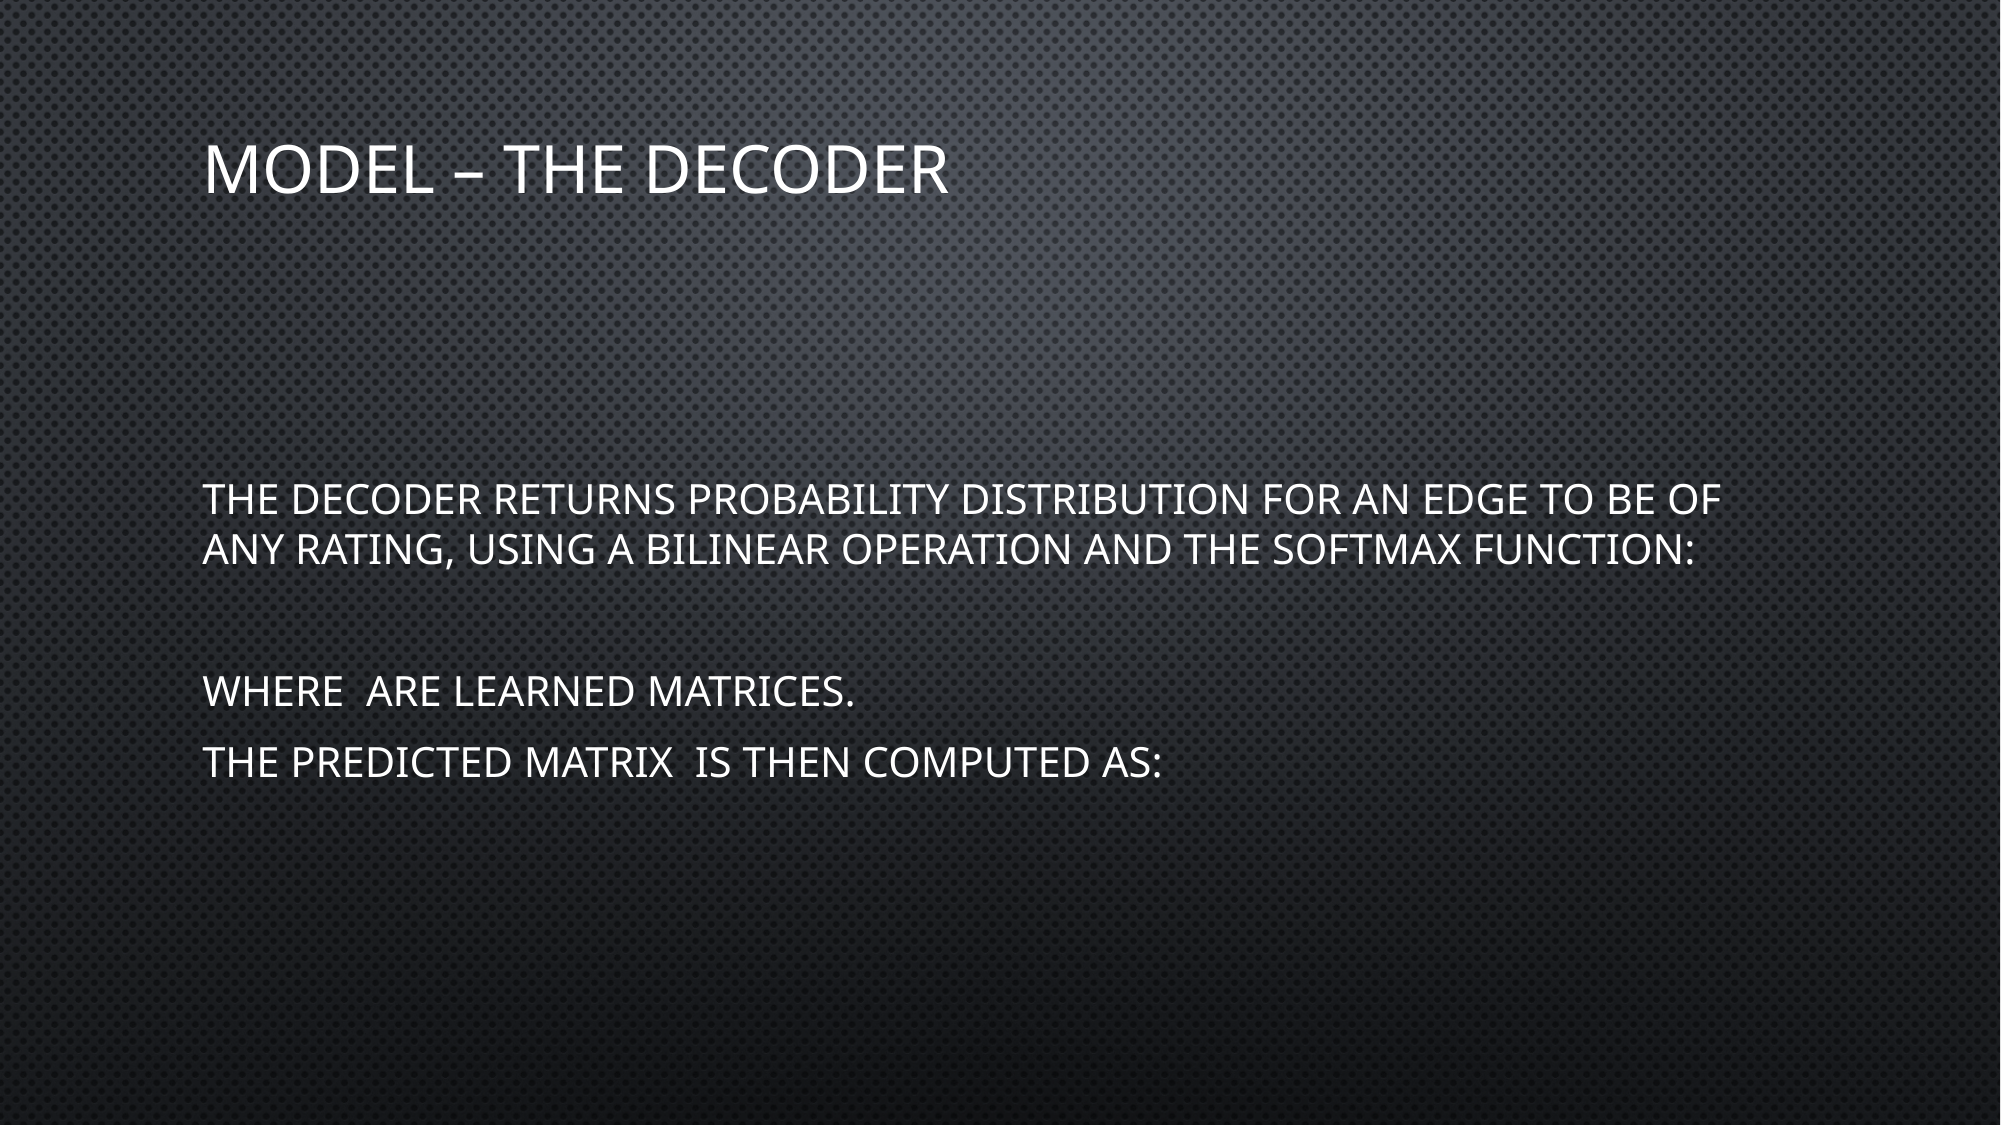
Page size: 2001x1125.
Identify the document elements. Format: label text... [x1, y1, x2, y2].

text_box Model – The Decoder [187, 93, 1813, 240]
